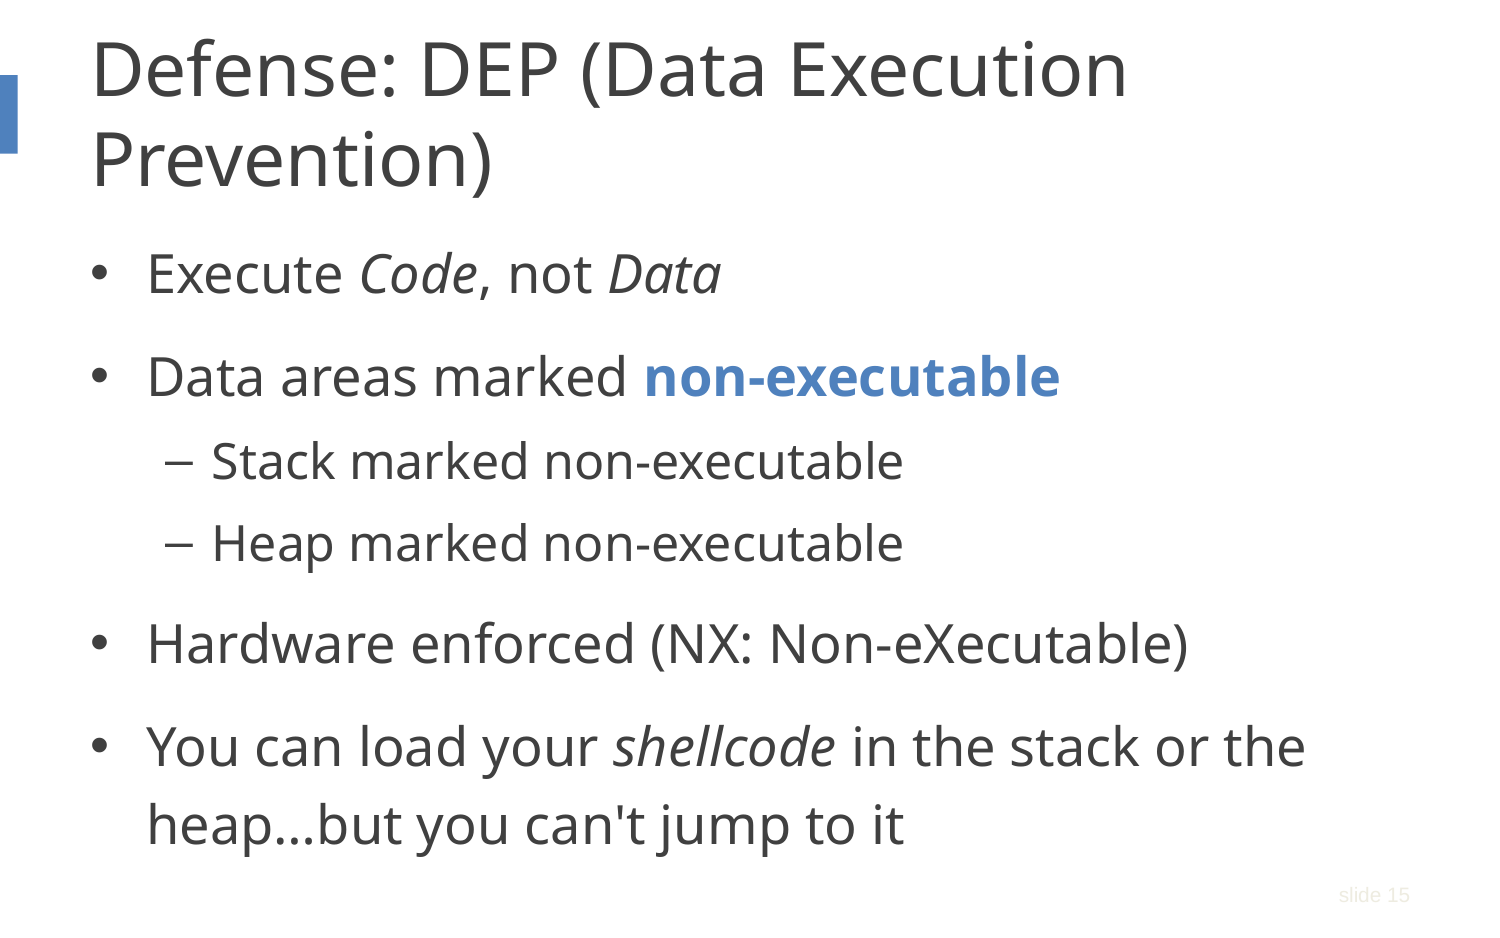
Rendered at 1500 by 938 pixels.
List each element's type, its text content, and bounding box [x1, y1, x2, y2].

title Defense: DEP (Data Execution Prevention) [75, 37, 1425, 186]
slide_number slide 15 [1074, 868, 1425, 919]
list Execute Code, not Data Data areas marked non-executable Stack marked non-executable Heap marked non-executable Hardware enforced (NX: Non-eXecutable) You can load your shellcode in the stack or the heap…but you can't jump to it [75, 218, 1334, 907]
